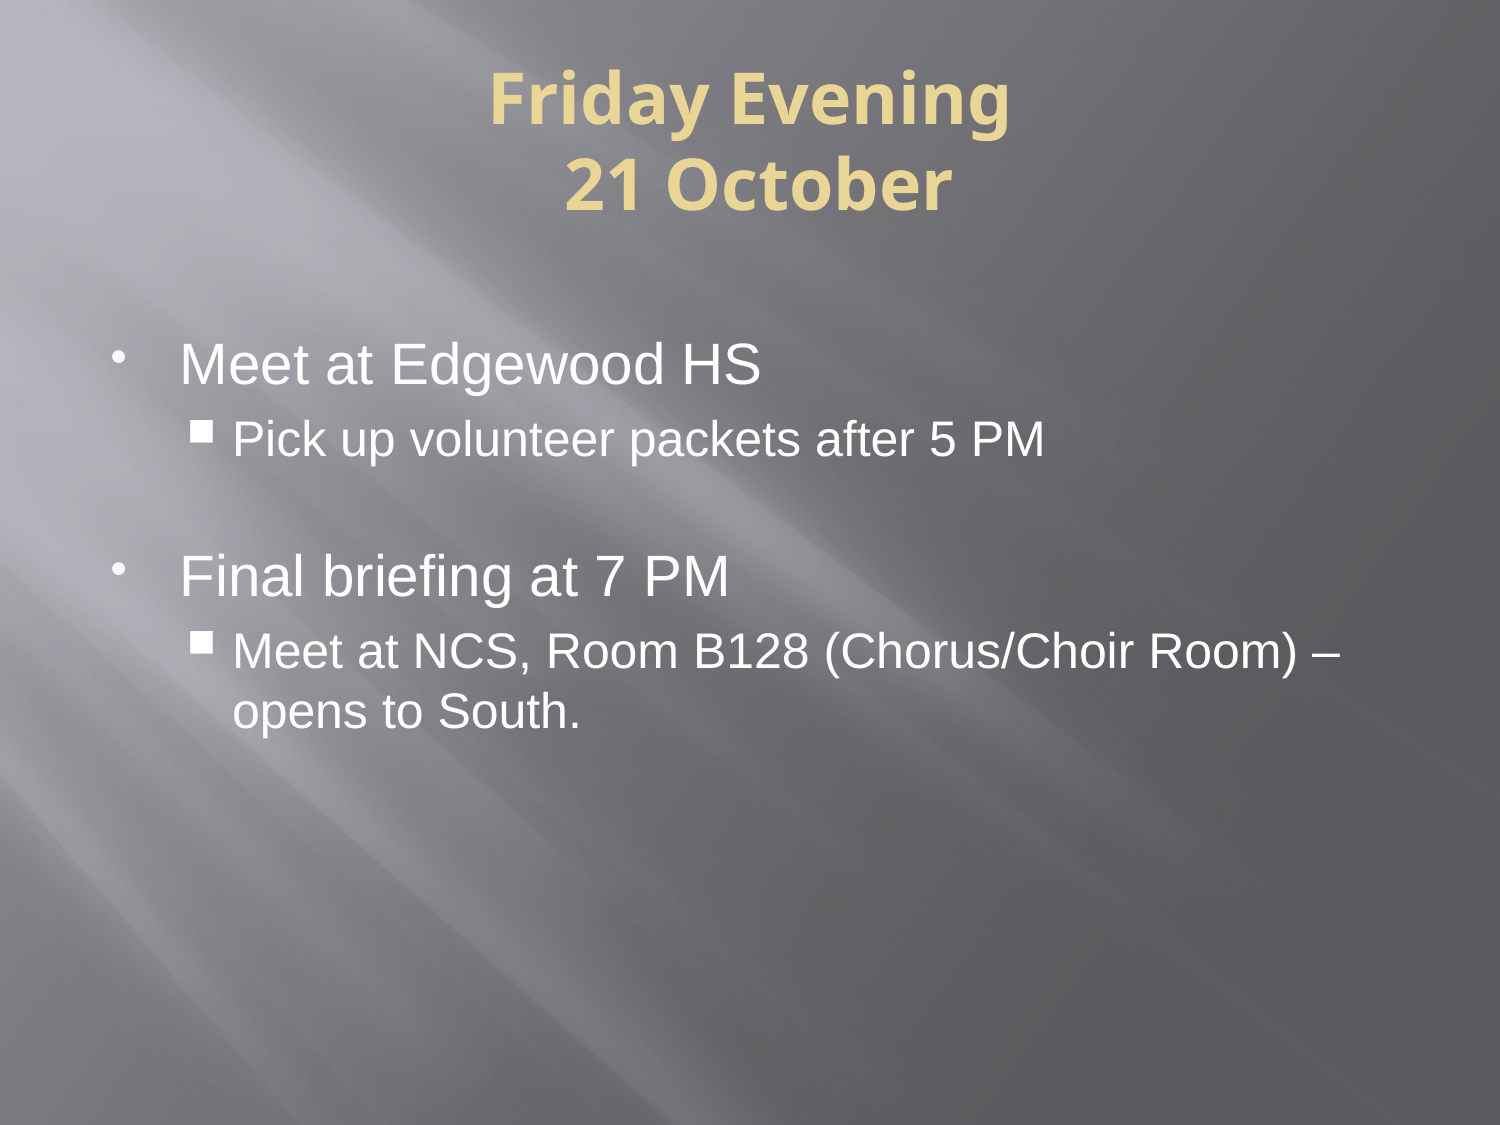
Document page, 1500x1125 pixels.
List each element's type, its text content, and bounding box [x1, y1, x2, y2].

text_box Meet at Edgewood HS Pick up volunteer packets after 5 PM Final briefing at 7 PM Meet at NCS, Room B128 (Chorus/Choir Room) – opens to South. [74, 262, 1425, 1035]
picture [0, 0, 1500, 1125]
text_box Friday Evening 21 October [74, 45, 1425, 233]
